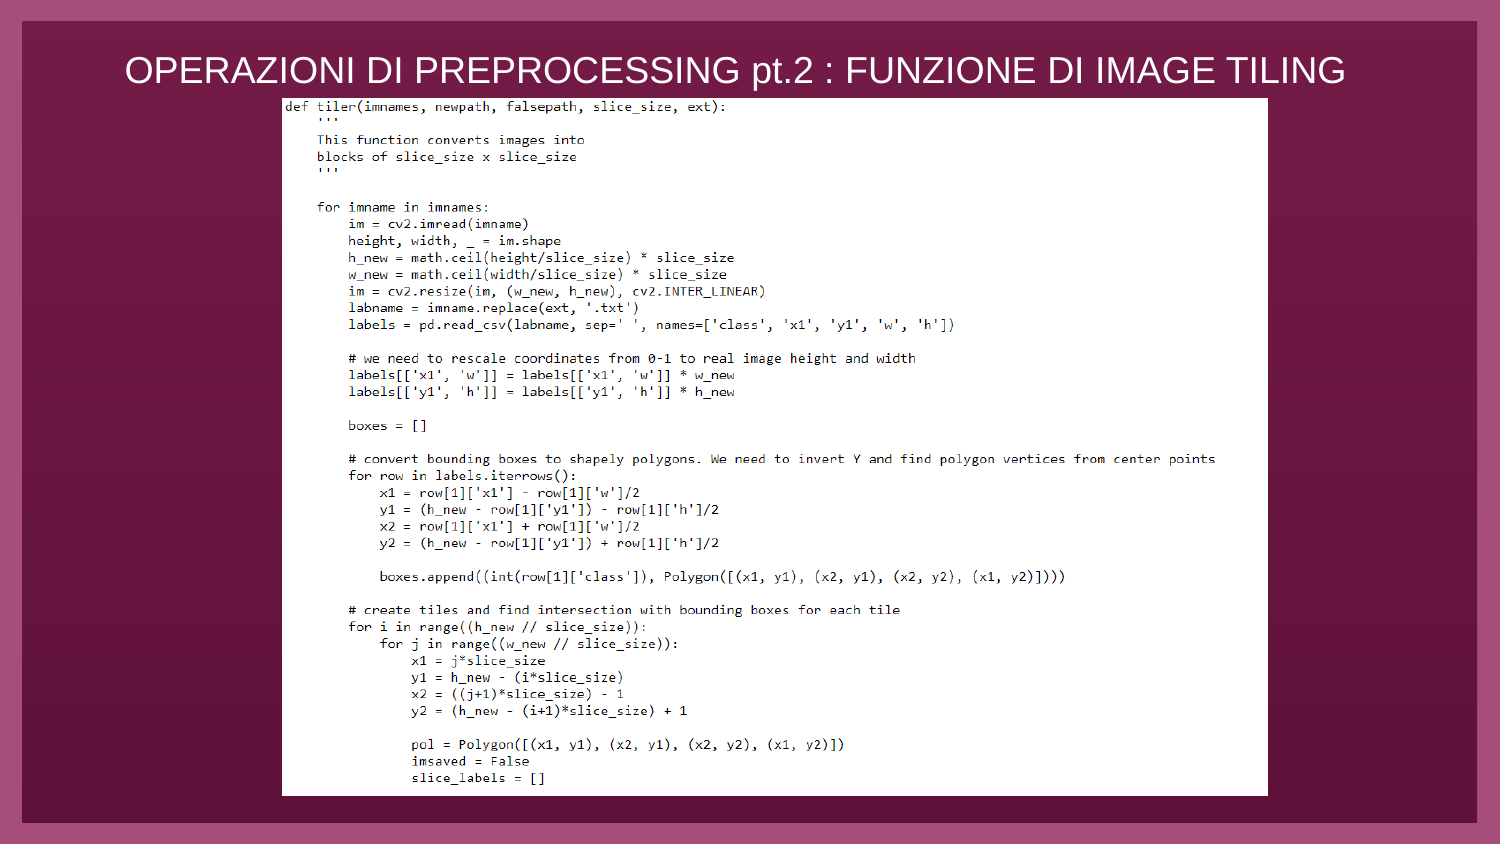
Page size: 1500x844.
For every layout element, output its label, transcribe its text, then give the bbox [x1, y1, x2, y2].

picture [282, 98, 1268, 796]
text_box OPERAZIONI DI PREPROCESSING pt.2 : FUNZIONE DI IMAGE TILING [109, 38, 1364, 99]
